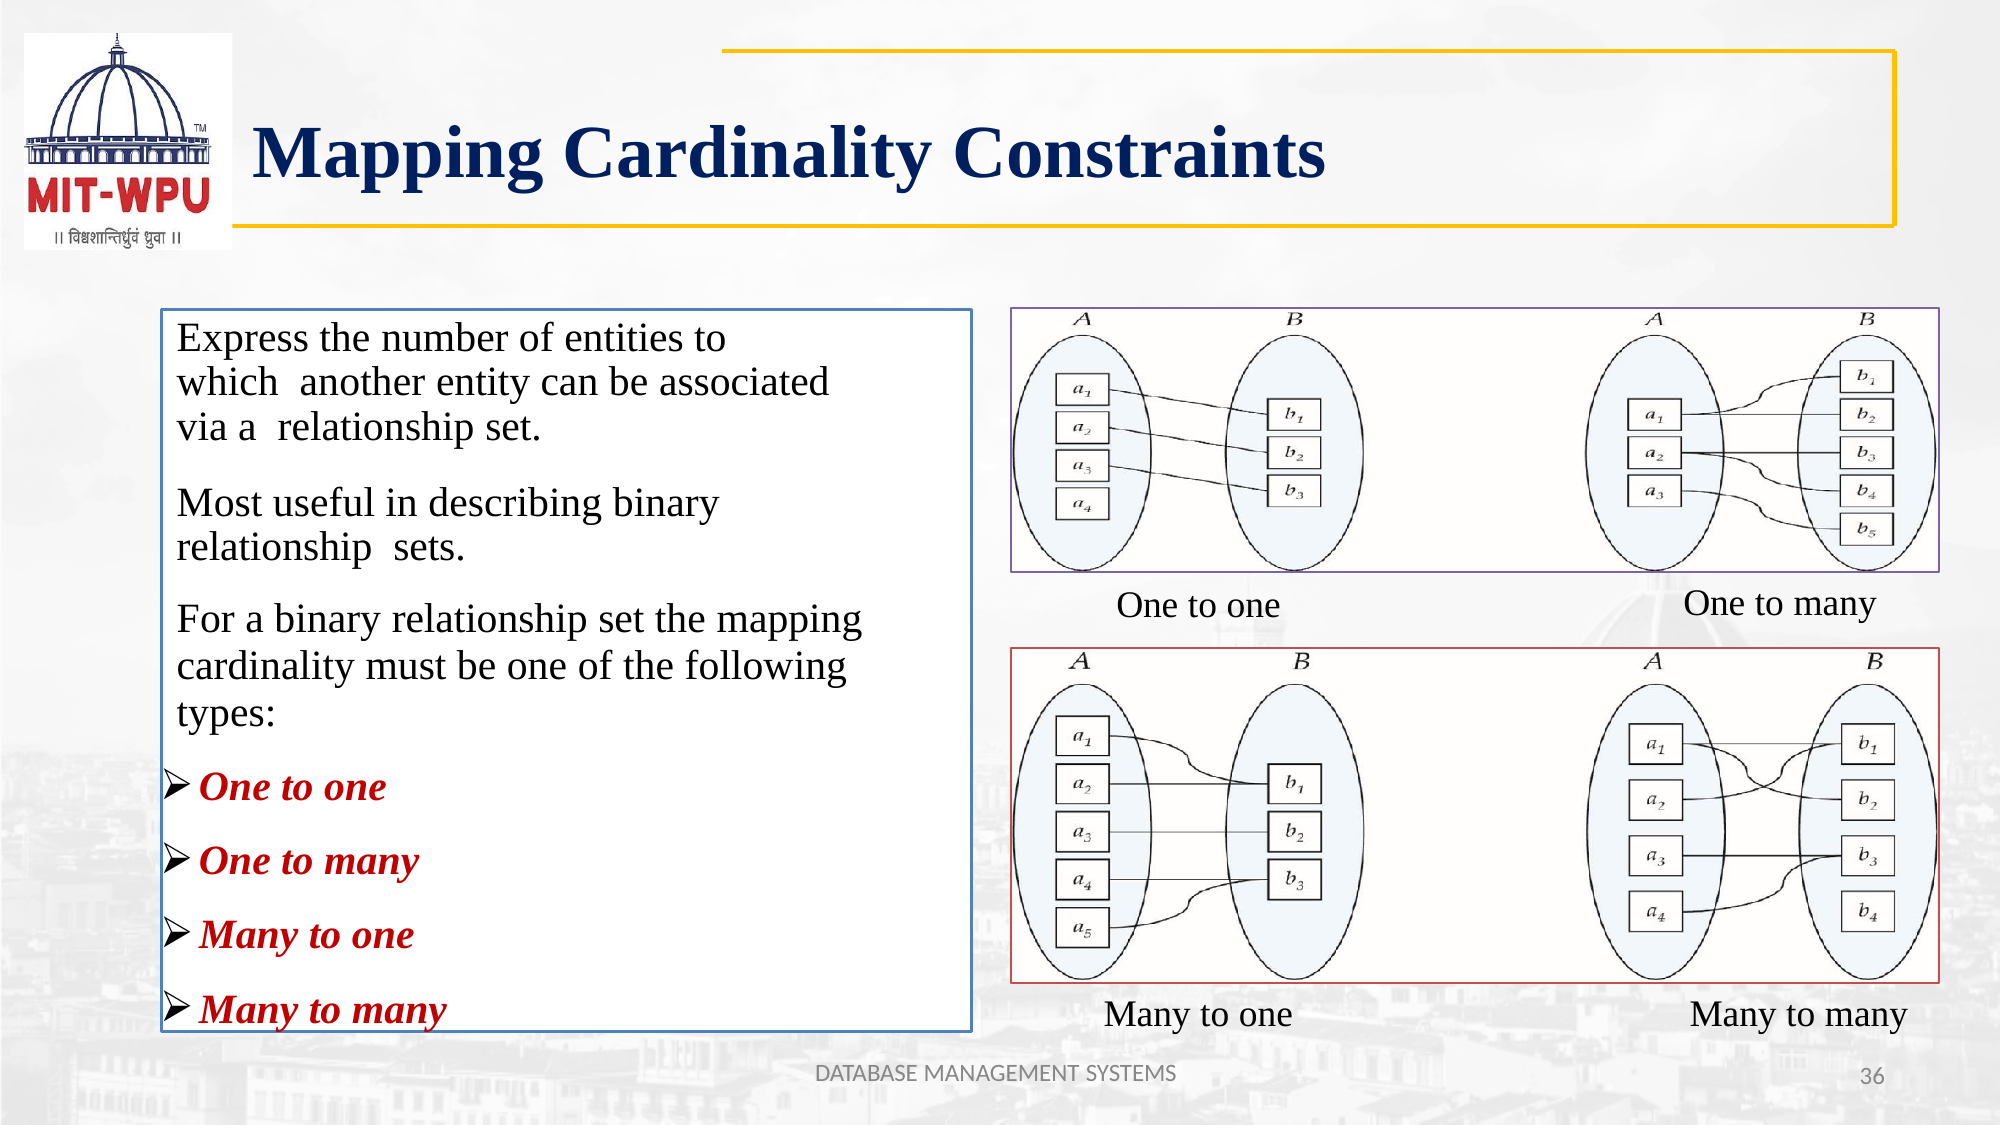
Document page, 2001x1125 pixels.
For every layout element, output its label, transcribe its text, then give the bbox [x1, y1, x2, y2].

text_box One to many [1681, 582, 1880, 624]
footer DATABASE MANAGEMENT SYSTEMS [813, 1060, 1187, 1125]
text_box Express the number of entities to which another entity can be associated via a relationship set. Most useful in describing binary relationship sets. For a binary relationship set the mapping cardinality must be one of the following types: One to one One to many Many to one Many to many [161, 309, 972, 1032]
slide_number 36 [1853, 1060, 1892, 1125]
text_box Many to many [1687, 993, 1911, 1034]
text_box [1010, 306, 1940, 574]
picture [0, 0, 2000, 1125]
text_box One to one [1114, 582, 1283, 625]
title Mapping Cardinality Constraints [250, 100, 1331, 291]
text_box [24, 33, 233, 250]
text_box Many to one [1101, 993, 1296, 1034]
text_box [1010, 646, 1940, 985]
